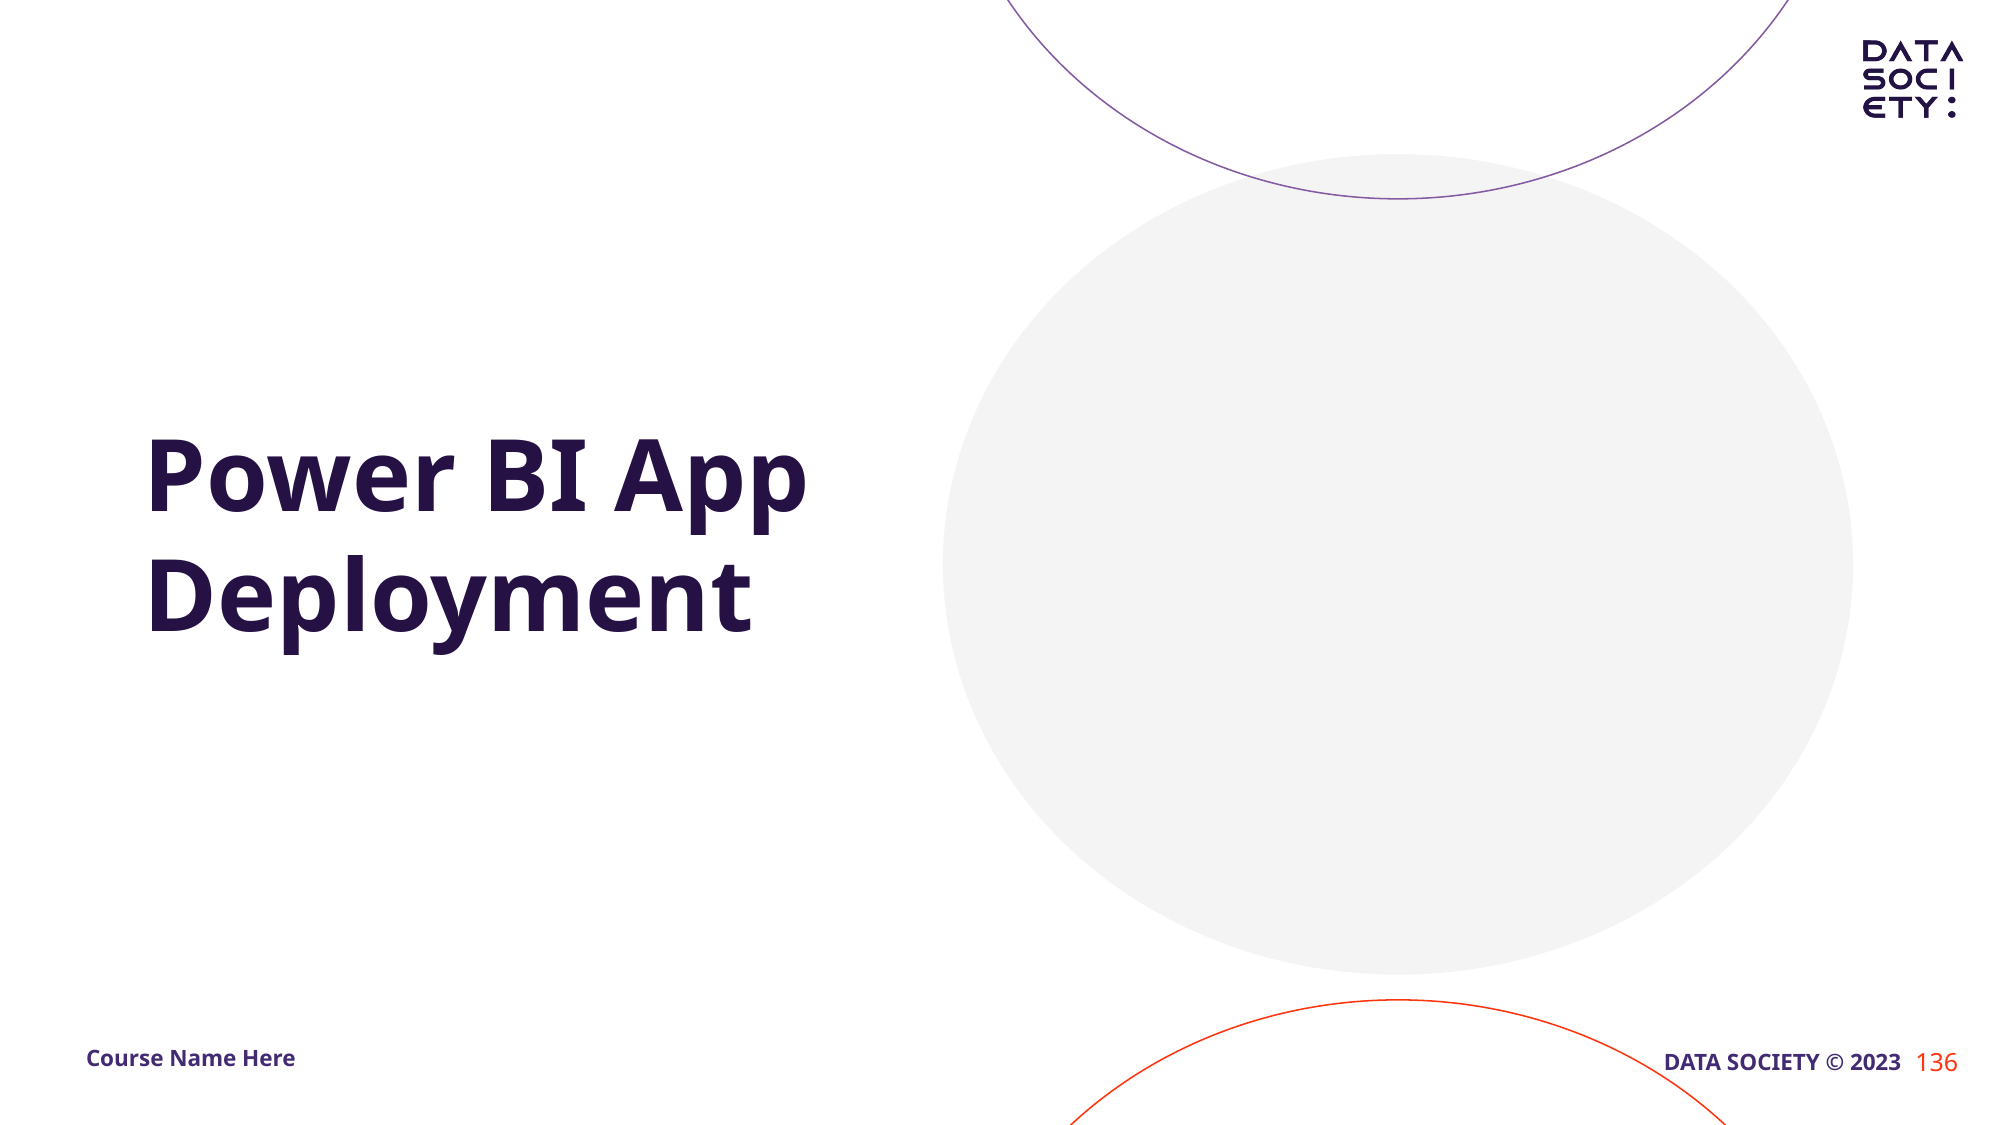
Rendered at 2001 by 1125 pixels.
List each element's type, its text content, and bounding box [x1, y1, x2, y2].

slide_number ‹#› [1853, 1019, 1974, 1106]
picture [1863, 40, 1964, 118]
title Power BI App Deployment [128, 341, 885, 667]
